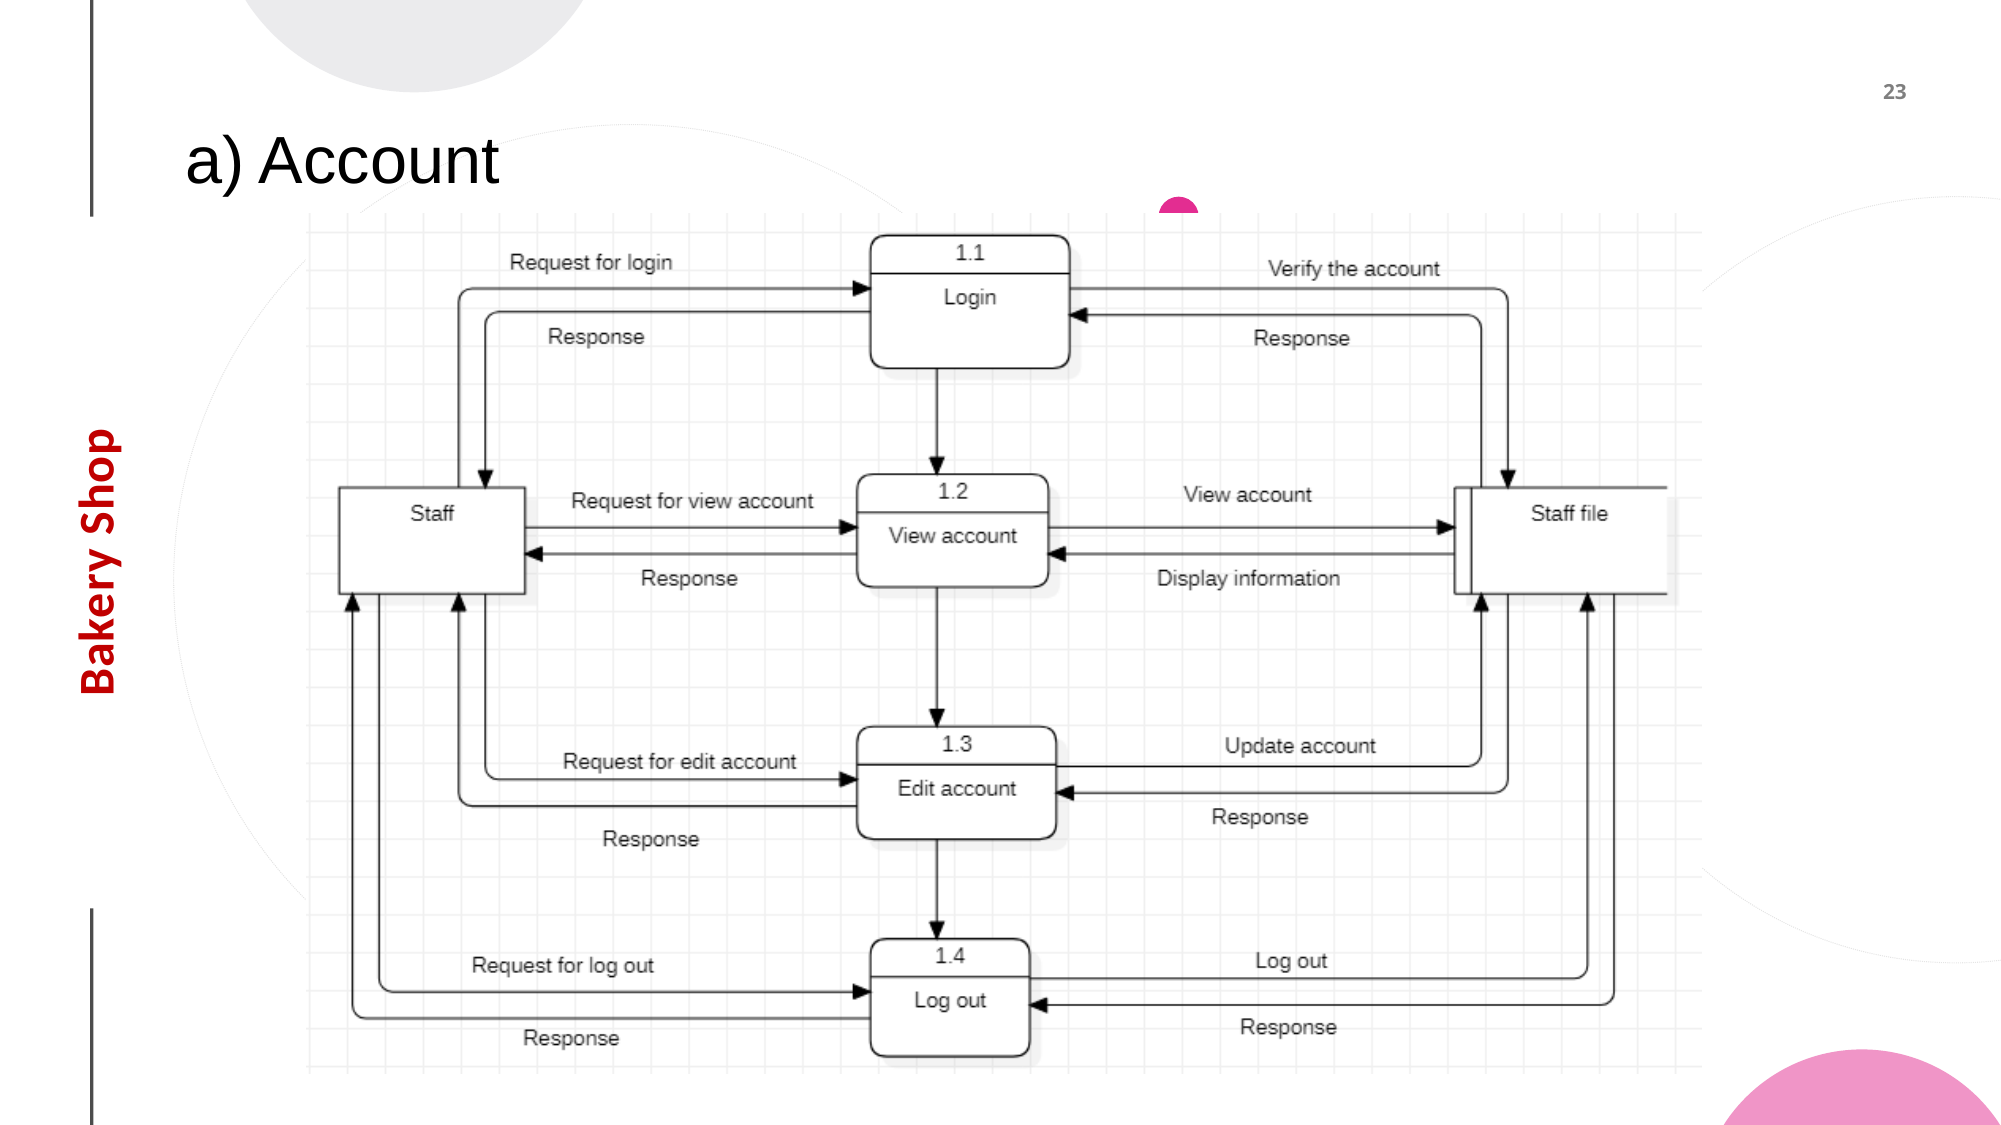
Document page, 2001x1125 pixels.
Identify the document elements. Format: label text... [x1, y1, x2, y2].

text_box Bakery Shop [42, 377, 145, 748]
picture [306, 213, 1702, 1074]
text_box a) Account [170, 104, 1852, 220]
